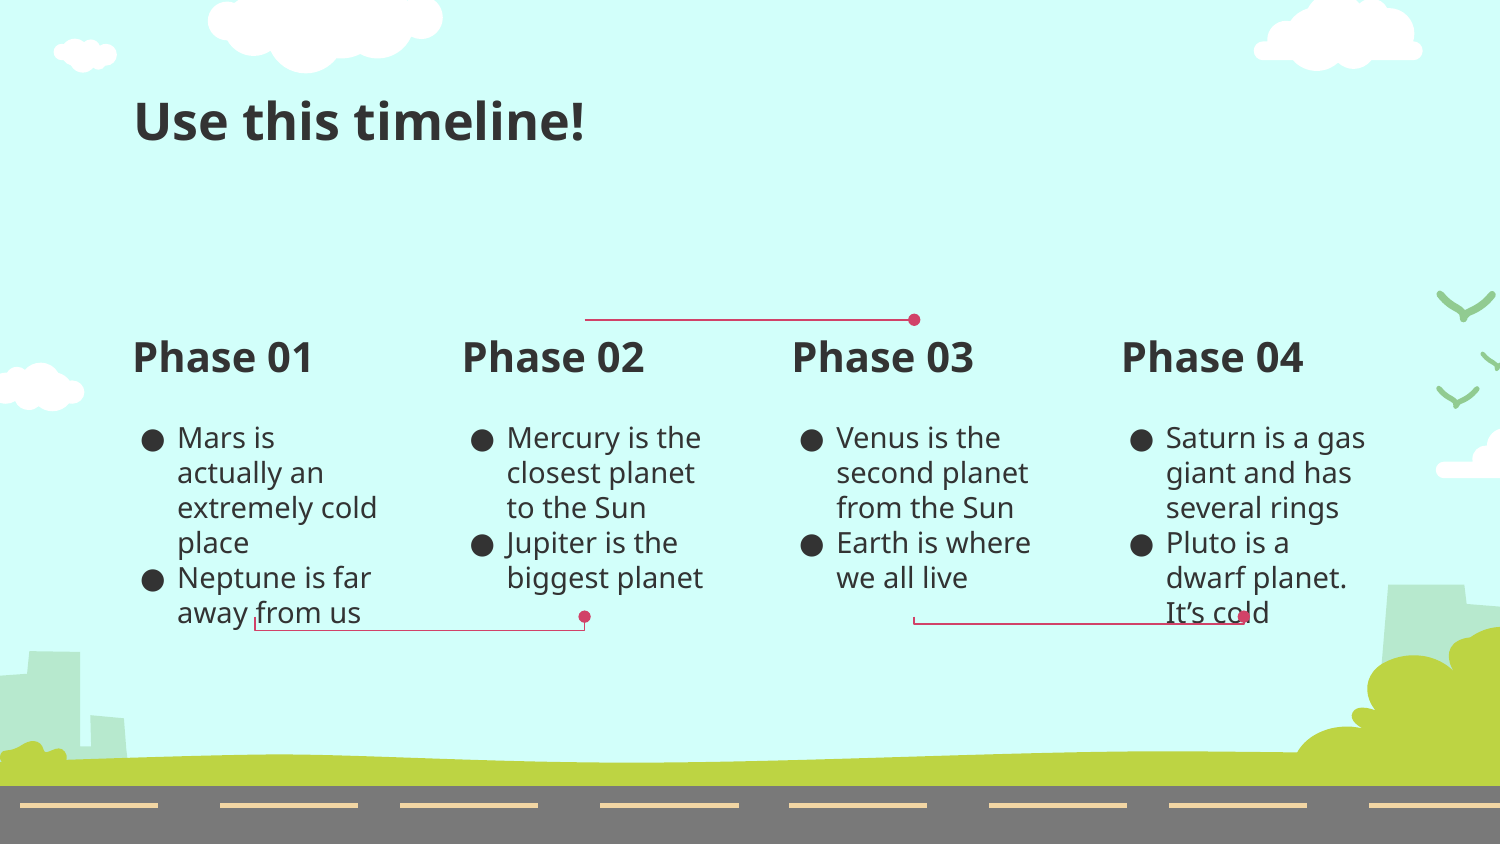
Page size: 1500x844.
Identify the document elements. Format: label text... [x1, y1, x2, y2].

text_box Mercury is the closest planet to the Sun Jupiter is the biggest planet [446, 404, 723, 617]
text_box Phase 04 [1105, 319, 1382, 392]
text_box Phase 03 [776, 319, 1053, 392]
text_box Venus is the second planet from the Sun Earth is where we all live [776, 404, 1053, 617]
text_box Phase 01 [116, 319, 394, 392]
text_box Saturn is a gas giant and has several rings Pluto is a dwarf planet. It’s cold [1105, 404, 1382, 617]
text_box Phase 02 [446, 319, 723, 392]
text_box Mars is actually an extremely cold place Neptune is far away from us [116, 404, 394, 617]
title Use this timeline! [118, 72, 1382, 167]
